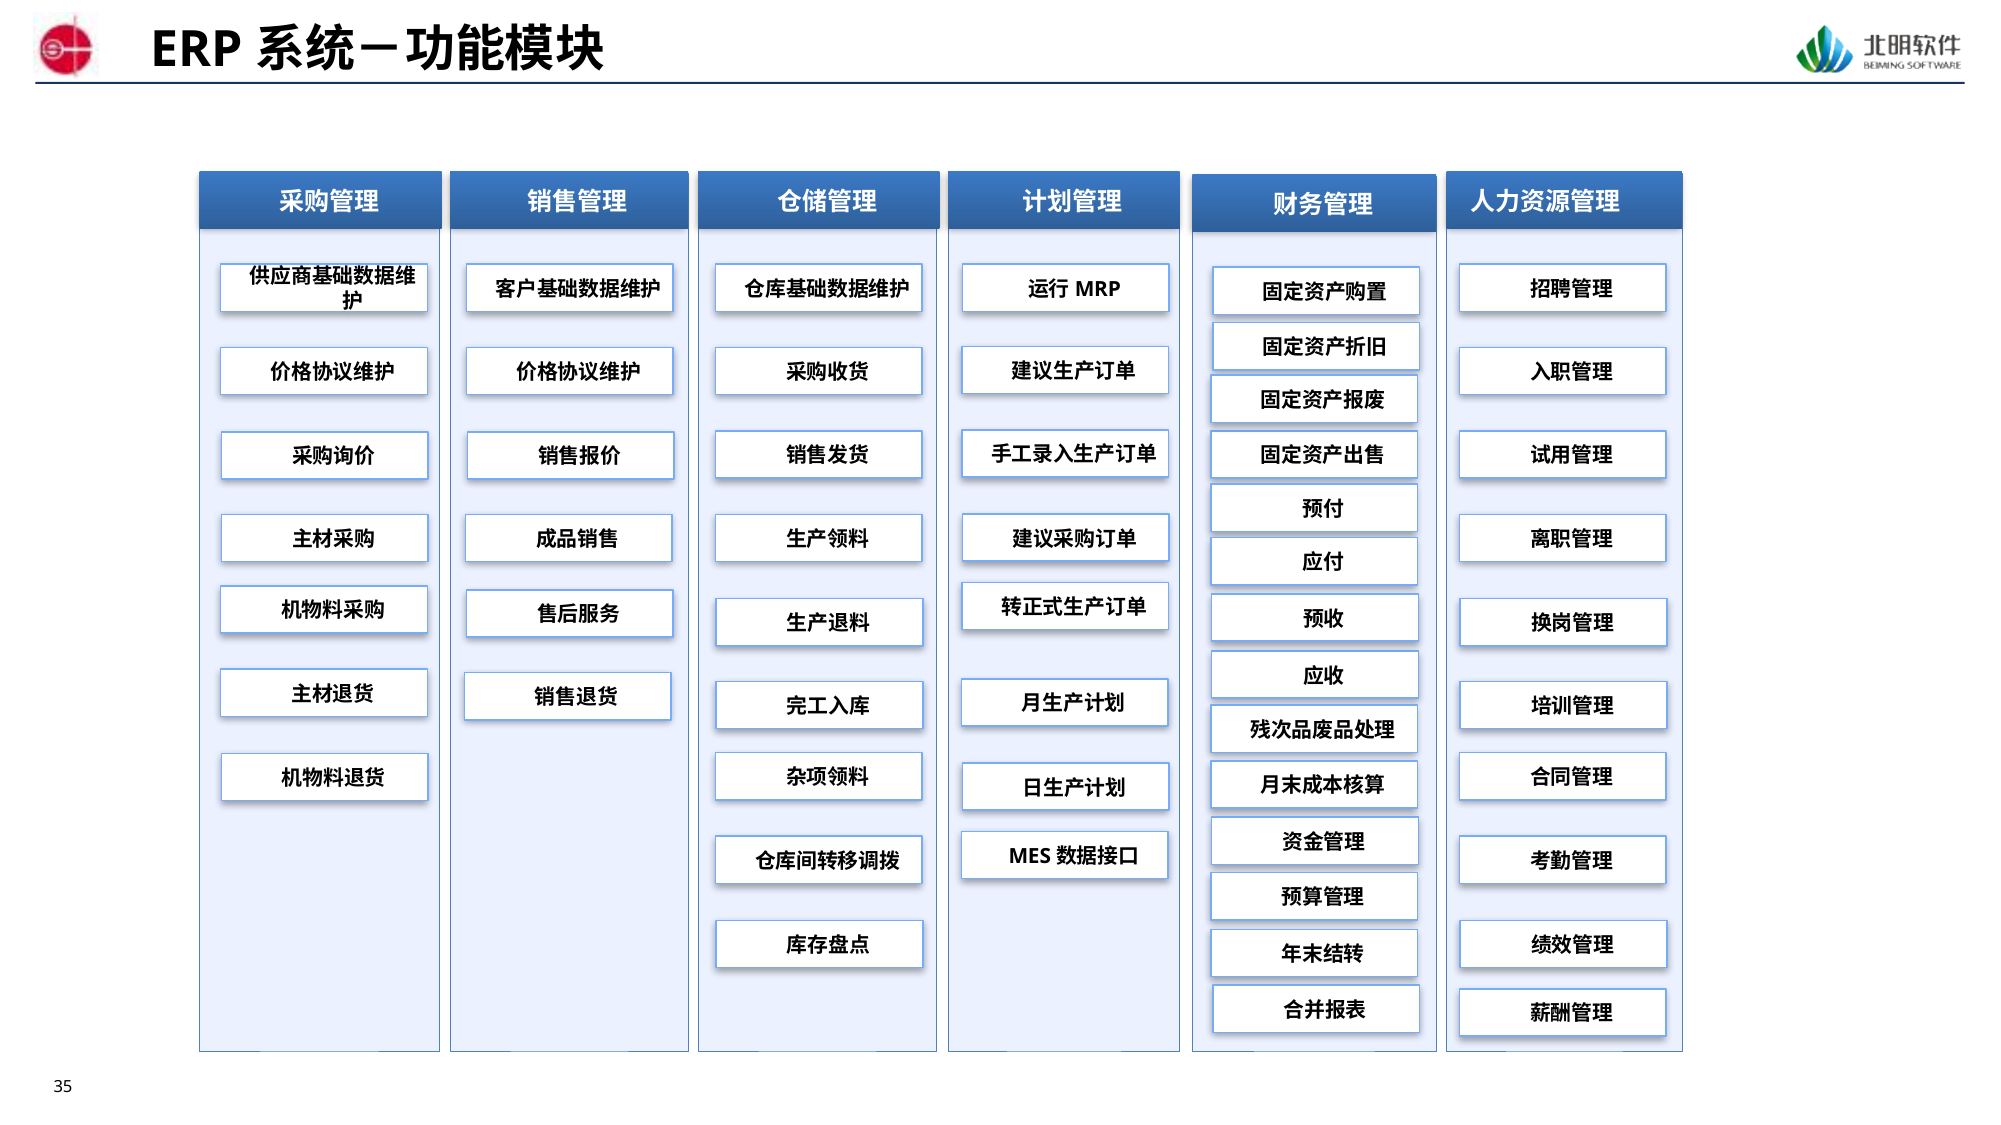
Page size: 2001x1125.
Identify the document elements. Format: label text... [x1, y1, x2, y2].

text_box 预算管理 [1210, 872, 1418, 921]
text_box [1444, 234, 1684, 1053]
picture [1795, 22, 1965, 78]
text_box 月末成本核算 [1210, 760, 1418, 809]
text_box 售后服务 [466, 589, 674, 638]
text_box 合同管理 [1459, 752, 1667, 801]
text_box 价格协议维护 [220, 347, 428, 395]
text_box 仓储管理 [698, 171, 940, 229]
text_box 生产领料 [715, 514, 923, 562]
text_box 培训管理 [1459, 681, 1668, 729]
text_box 固定资产购置 [1212, 266, 1420, 315]
text_box 仓库间转移调拨 [715, 835, 923, 884]
text_box 固定资产报废 [1210, 374, 1418, 423]
text_box 建议采购订单 [962, 513, 1170, 562]
text_box 预付 [1210, 483, 1418, 532]
text_box 手工录入生产订单 [961, 429, 1169, 478]
text_box 运行MRP [962, 263, 1170, 312]
text_box 财务管理 [1192, 174, 1437, 232]
text_box 完工入库 [715, 681, 924, 729]
text_box 库存盘点 [715, 920, 924, 968]
text_box 主材采购 [221, 514, 429, 562]
text_box 招聘管理 [1459, 263, 1667, 312]
text_box [1190, 237, 1438, 1053]
text_box 入职管理 [1459, 347, 1667, 395]
text_box 试用管理 [1459, 430, 1667, 479]
text_box 销售管理 [450, 171, 689, 229]
text_box 月生产计划 [961, 678, 1169, 727]
text_box 离职管理 [1459, 514, 1667, 562]
text_box 供应商基础数据维护 [220, 263, 428, 312]
text_box ERP系统－功能模块 [135, 9, 1212, 85]
text_box 资金管理 [1211, 816, 1419, 865]
text_box [448, 233, 690, 1053]
text_box 残次品废品处理 [1210, 704, 1418, 753]
text_box 成品销售 [465, 514, 673, 562]
text_box 仓库基础数据维护 [715, 263, 923, 312]
text_box 考勤管理 [1459, 835, 1667, 884]
text_box 固定资产出售 [1210, 430, 1418, 479]
text_box 人力资源管理 [1446, 171, 1682, 229]
text_box 客户基础数据维护 [466, 263, 674, 312]
text_box 薪酬管理 [1459, 988, 1667, 1037]
text_box 应收 [1211, 650, 1419, 699]
text_box 应付 [1210, 537, 1418, 586]
text_box 采购收货 [715, 347, 923, 395]
text_box [198, 235, 441, 1053]
text_box 日生产计划 [962, 762, 1170, 811]
text_box [696, 234, 939, 1053]
picture [33, 12, 99, 81]
text_box 销售退货 [464, 672, 672, 721]
text_box MES数据接口 [961, 831, 1169, 879]
text_box 固定资产折旧 [1212, 322, 1420, 371]
text_box 采购询价 [221, 431, 429, 480]
text_box 杂项领料 [715, 752, 923, 801]
text_box 绩效管理 [1459, 920, 1668, 968]
text_box 采购管理 [199, 171, 442, 229]
text_box 建议生产订单 [961, 346, 1169, 394]
text_box 年末结转 [1210, 929, 1418, 977]
text_box 换岗管理 [1459, 598, 1668, 647]
text_box 合并报表 [1212, 984, 1420, 1033]
text_box 预收 [1211, 593, 1419, 642]
text_box 销售发货 [715, 430, 923, 479]
text_box 价格协议维护 [466, 347, 674, 395]
text_box 主材退货 [220, 668, 428, 717]
text_box 计划管理 [948, 171, 1180, 229]
text_box 销售报价 [467, 431, 675, 480]
text_box 机物料退货 [221, 753, 429, 801]
text_box 转正式生产订单 [961, 582, 1169, 630]
text_box [946, 234, 1182, 1053]
text_box 机物料采购 [220, 585, 428, 634]
text_box 生产退料 [715, 598, 924, 647]
